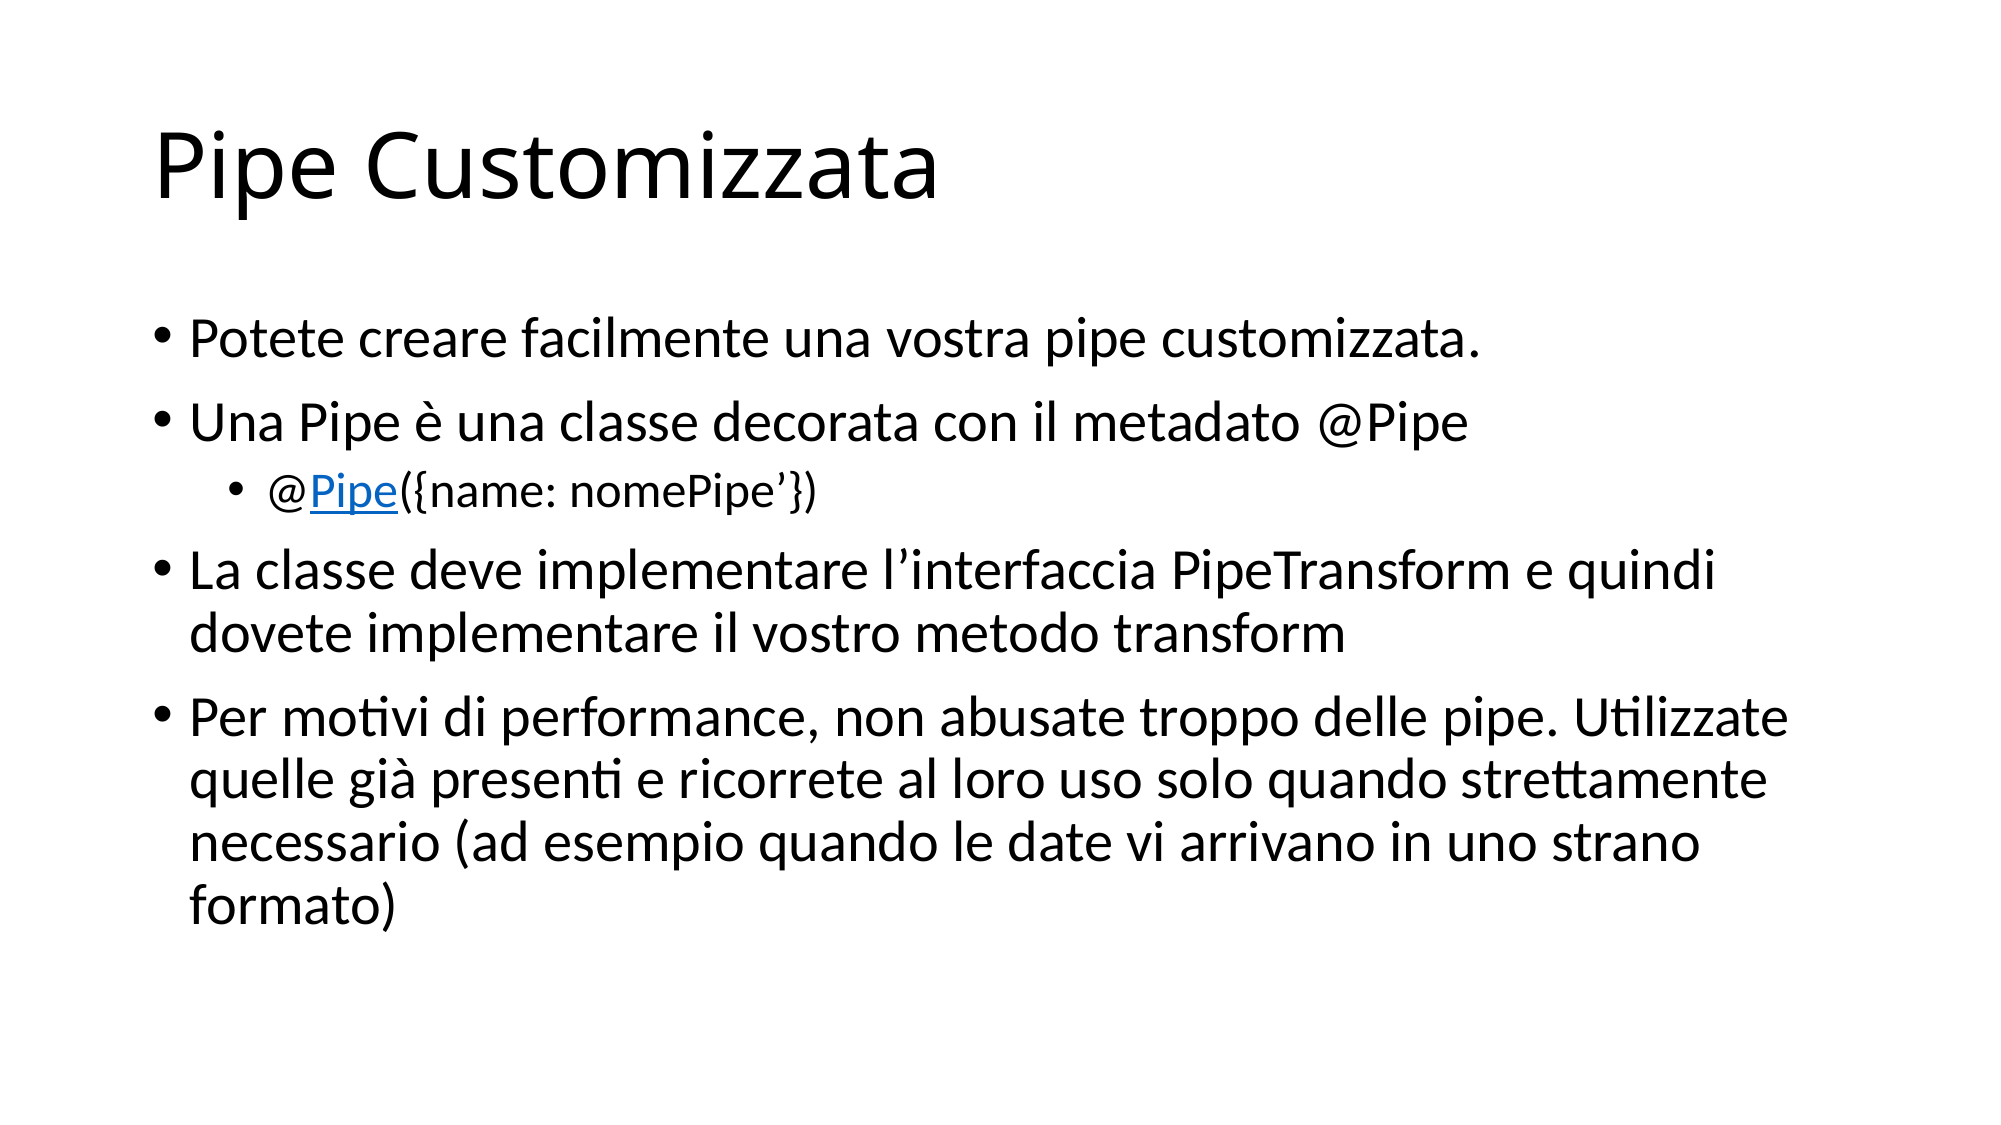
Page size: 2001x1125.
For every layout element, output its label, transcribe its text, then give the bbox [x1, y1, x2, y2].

list Potete creare facilmente una vostra pipe customizzata. Una Pipe è una classe decorata con il metadato @Pipe @Pipe({name: nomePipe’}) La classe deve implementare l’interfaccia PipeTransform e quindi dovete implementare il vostro metodo transform Per motivi di performance, non abusate troppo delle pipe. Utilizzate quelle già presenti e ricorrete al loro uso solo quando strettamente necessario (ad esempio quando le date vi arrivano in uno strano formato) [137, 299, 1863, 1014]
title Pipe Customizzata [137, 59, 1863, 278]
